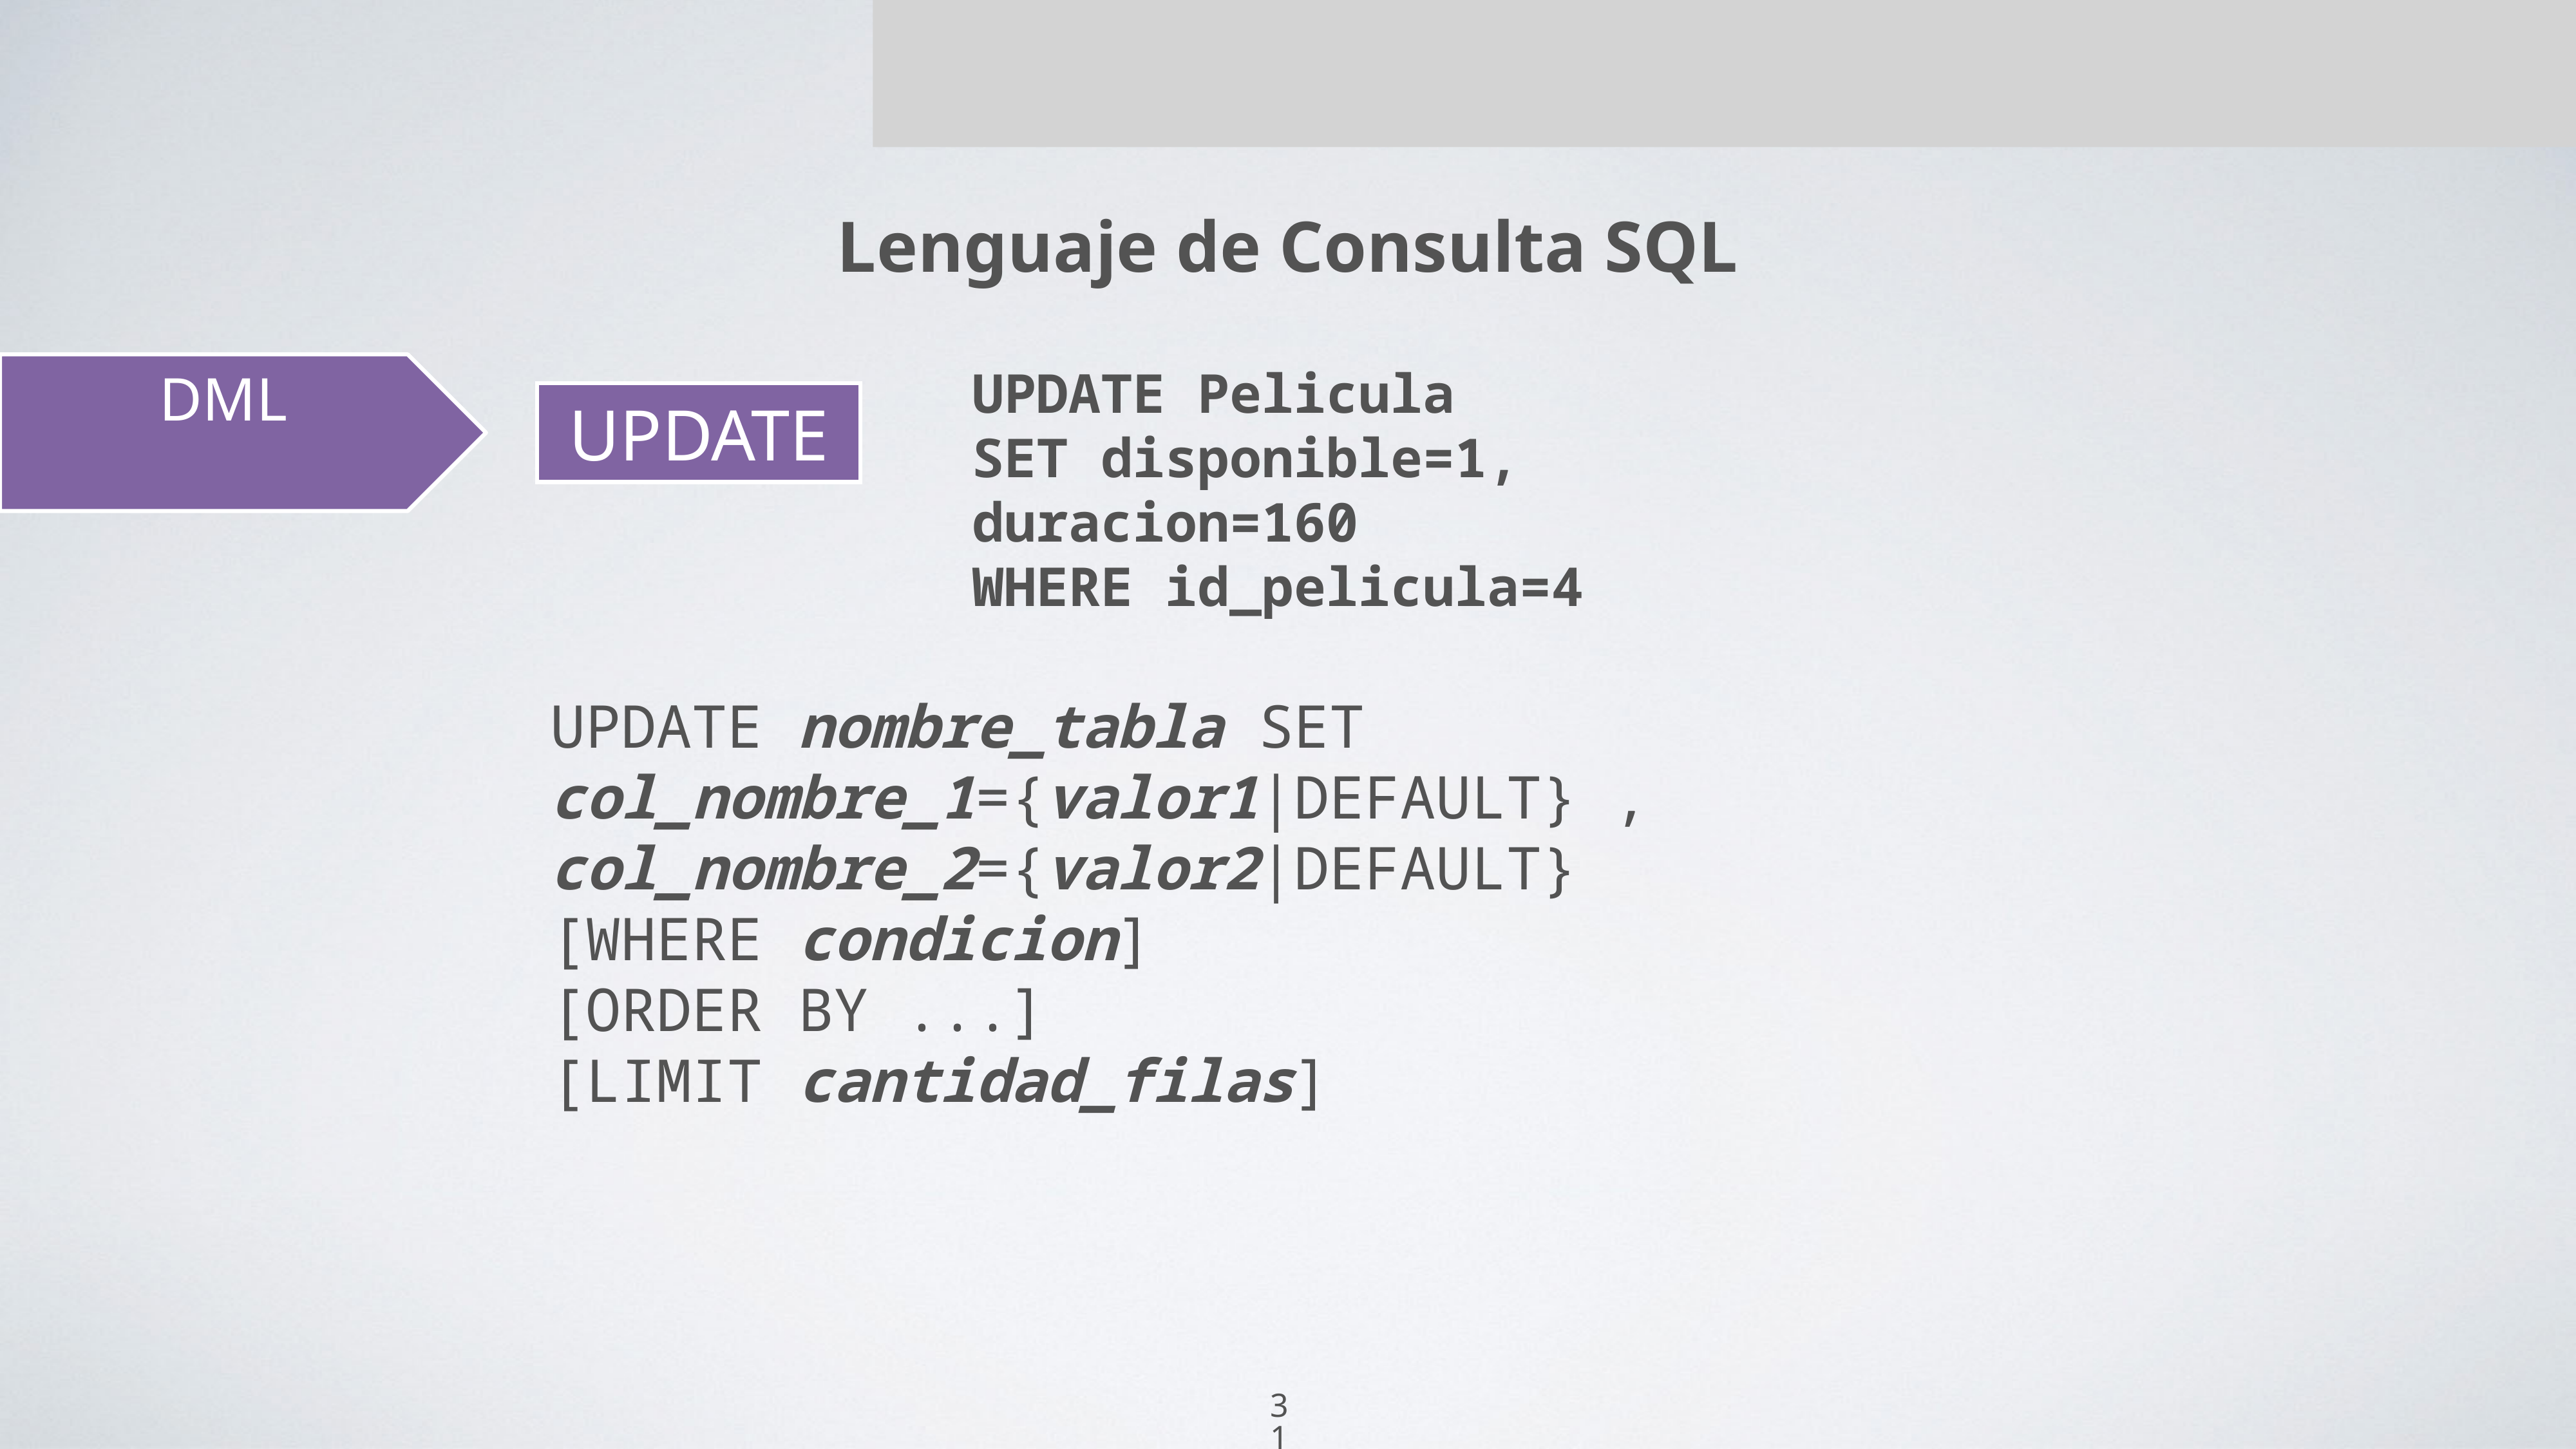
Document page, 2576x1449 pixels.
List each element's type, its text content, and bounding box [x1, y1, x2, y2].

picture [0, 0, 2576, 1449]
text_box Lenguaje de Consulta SQL [510, 194, 2065, 294]
text_box UPDATE [535, 381, 862, 484]
list UPDATE nombre_tabla SET col_nombre_1={valor1|DEFAULT} , col_nombre_2={valor2|DEFAULT} [WHERE condicion] [ORDER BY ...] [LIMIT cantidad_filas] [542, 681, 1880, 1127]
list UPDATE Pelicula SET disponible=1, duracion=160 WHERE id_pelicula=4 [963, 382, 1880, 594]
text_box DML [0, 352, 488, 513]
slide_number 31 [1262, 1377, 1312, 1430]
